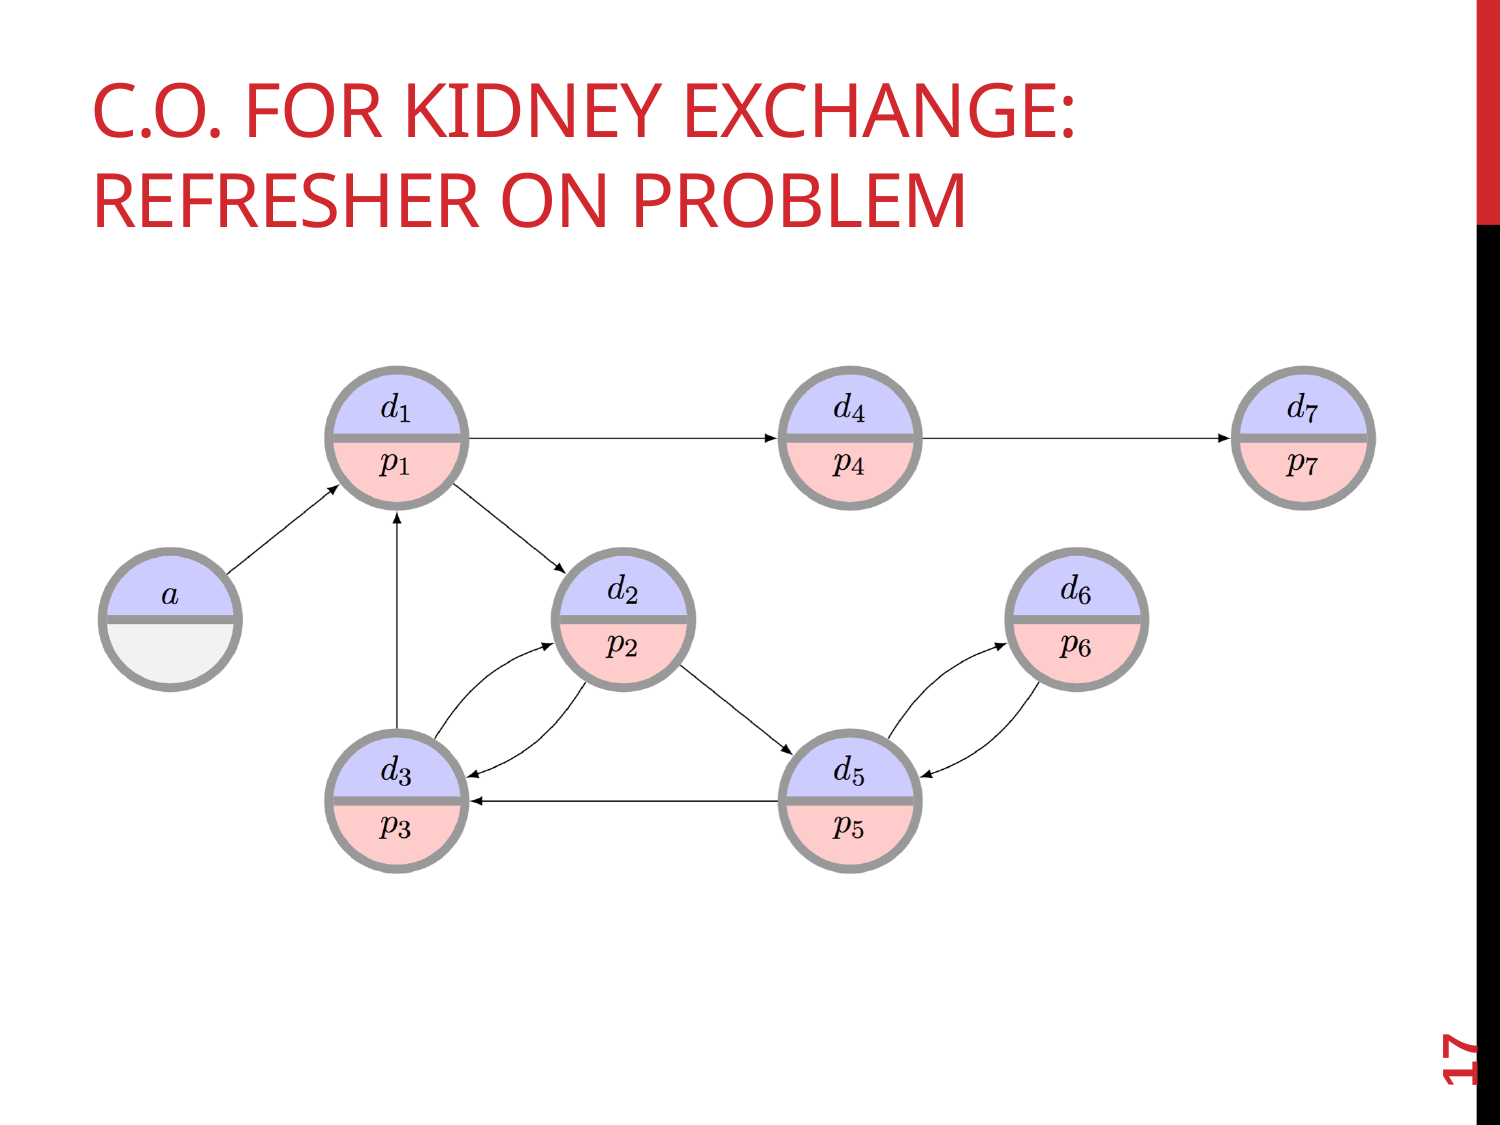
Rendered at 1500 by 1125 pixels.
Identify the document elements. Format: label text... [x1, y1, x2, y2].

slide_number 17 [1427, 887, 1488, 1104]
title C.O. for Kidney Exchange: Refresher on Problem [75, 25, 1357, 250]
picture [74, 345, 1393, 888]
